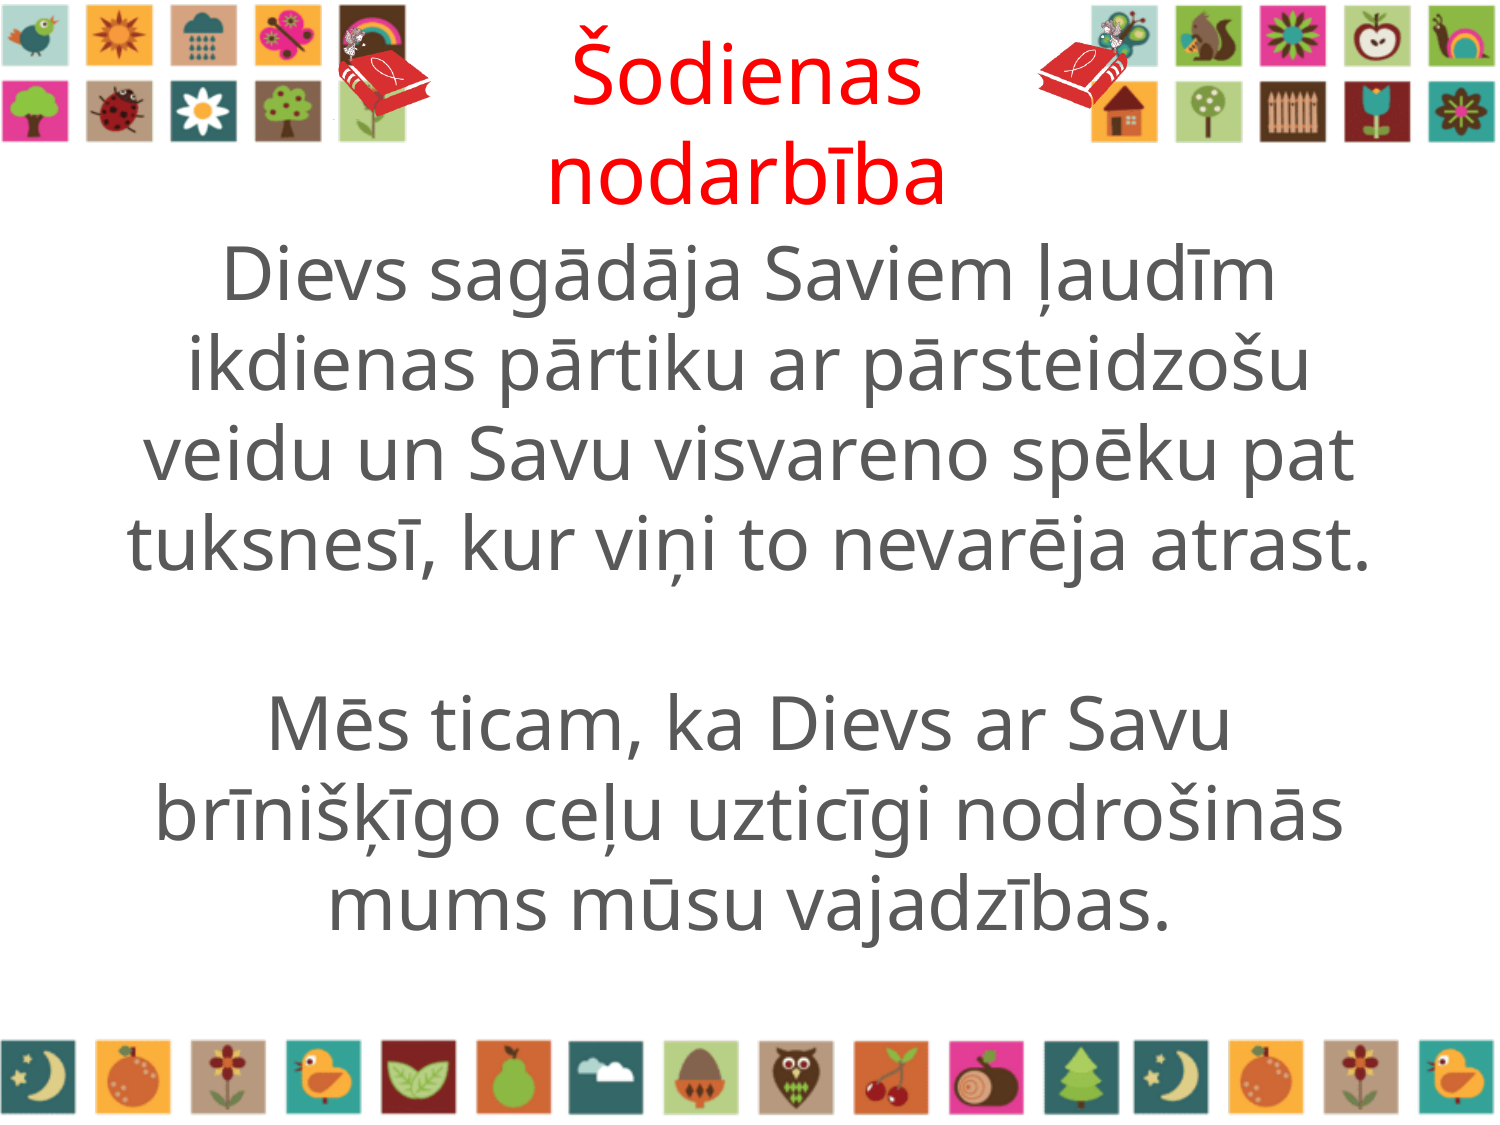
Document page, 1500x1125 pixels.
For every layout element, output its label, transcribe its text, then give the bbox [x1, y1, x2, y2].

picture [1005, 3, 1500, 150]
text_box Šodienas nodarbība [414, 13, 1080, 218]
text_box Dievs sagādāja Saviem ļaudīm ikdienas pārtiku ar pārsteidzošu veidu un Savu visvareno spēku pat tuksnesī, kur viņi to nevarēja atrast. Mēs ticam, ka Dievs ar Savu brīnišķīgo ceļu uzticīgi nodrošinās mums mūsu vajadzības. [76, 218, 1424, 953]
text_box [0, 1028, 1500, 1118]
picture [0, 3, 463, 150]
